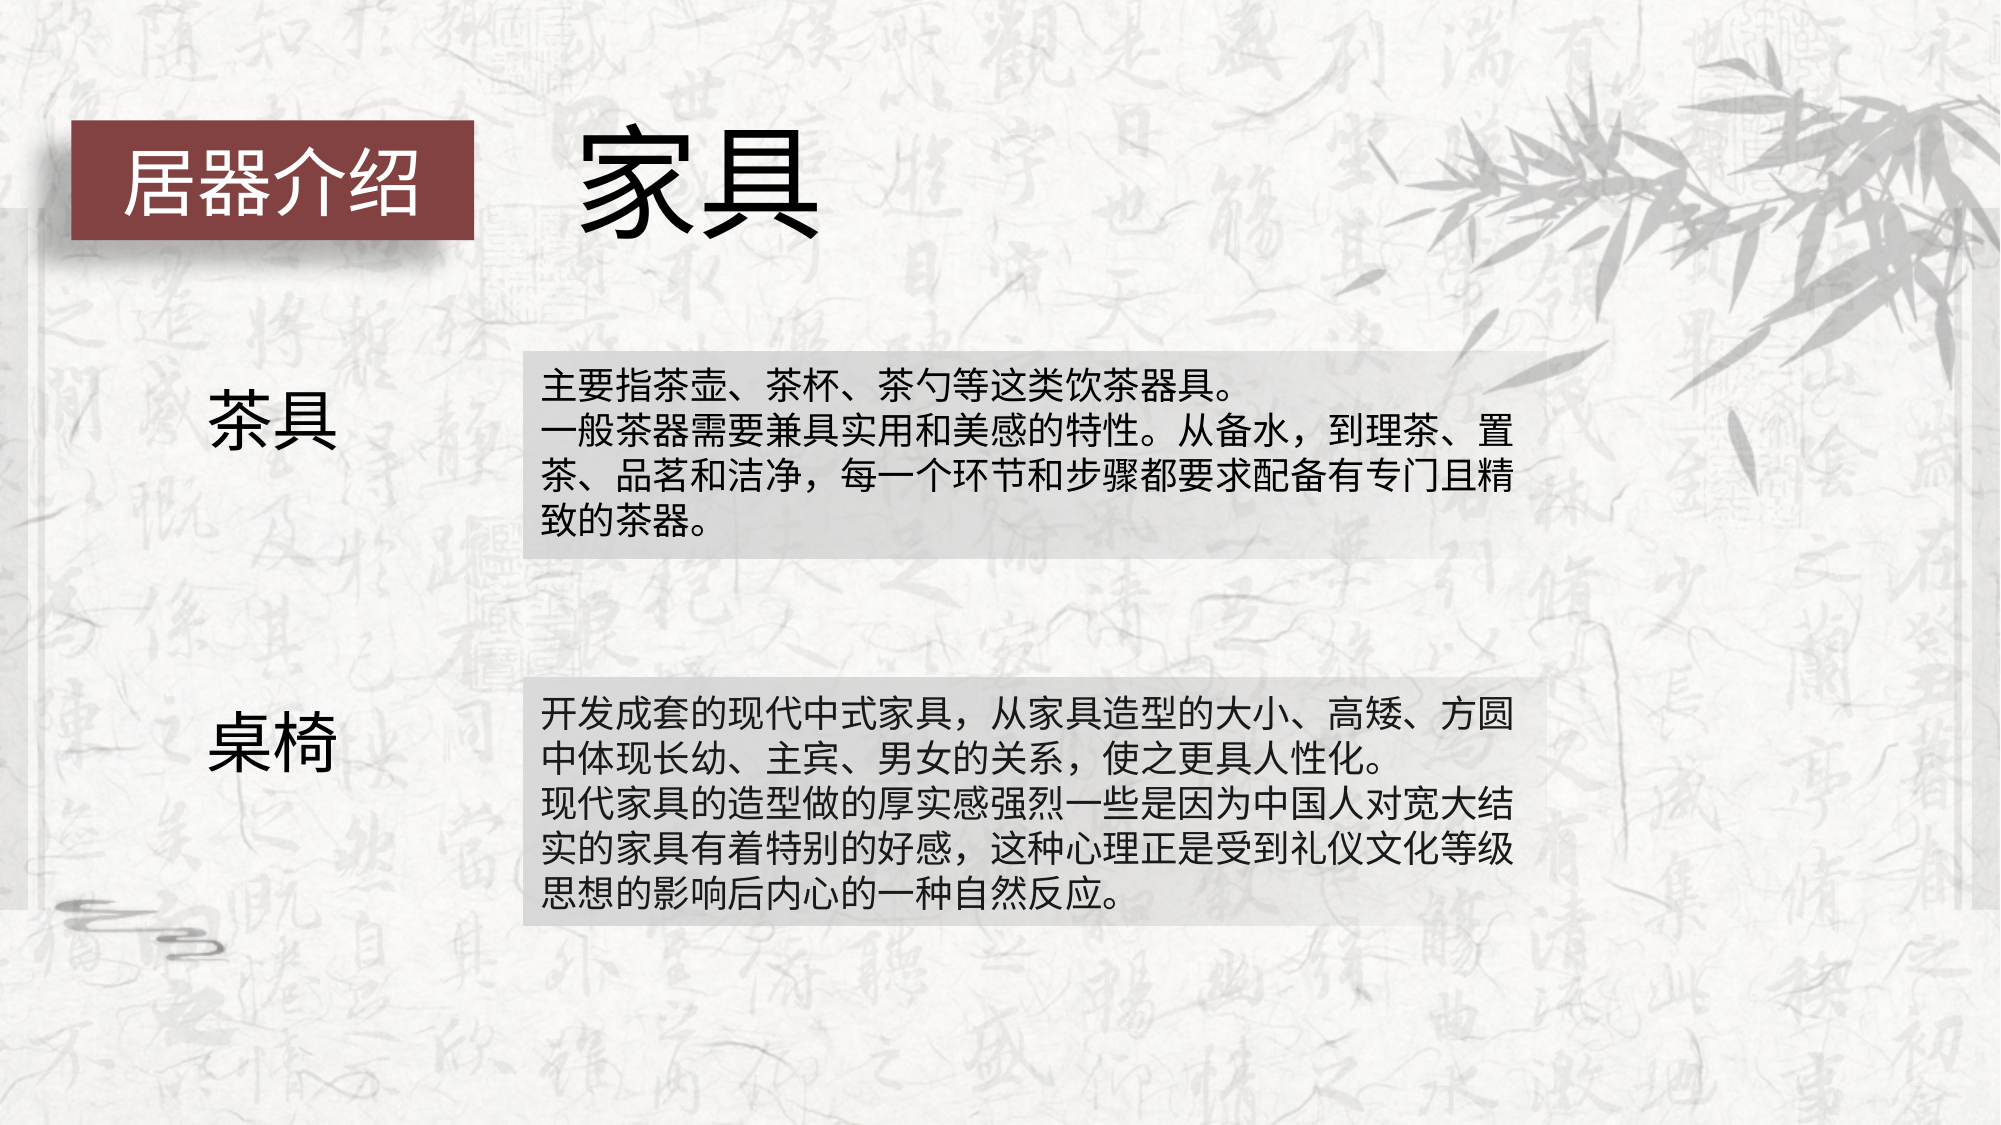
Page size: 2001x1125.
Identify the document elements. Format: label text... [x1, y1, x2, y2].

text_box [523, 677, 1547, 926]
text_box 家具 [558, 96, 839, 262]
text_box 居器介绍 [71, 120, 475, 241]
picture [0, 0, 2001, 1125]
text_box 茶具 [191, 371, 383, 467]
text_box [523, 351, 1547, 559]
text_box 桌椅 [191, 693, 383, 788]
